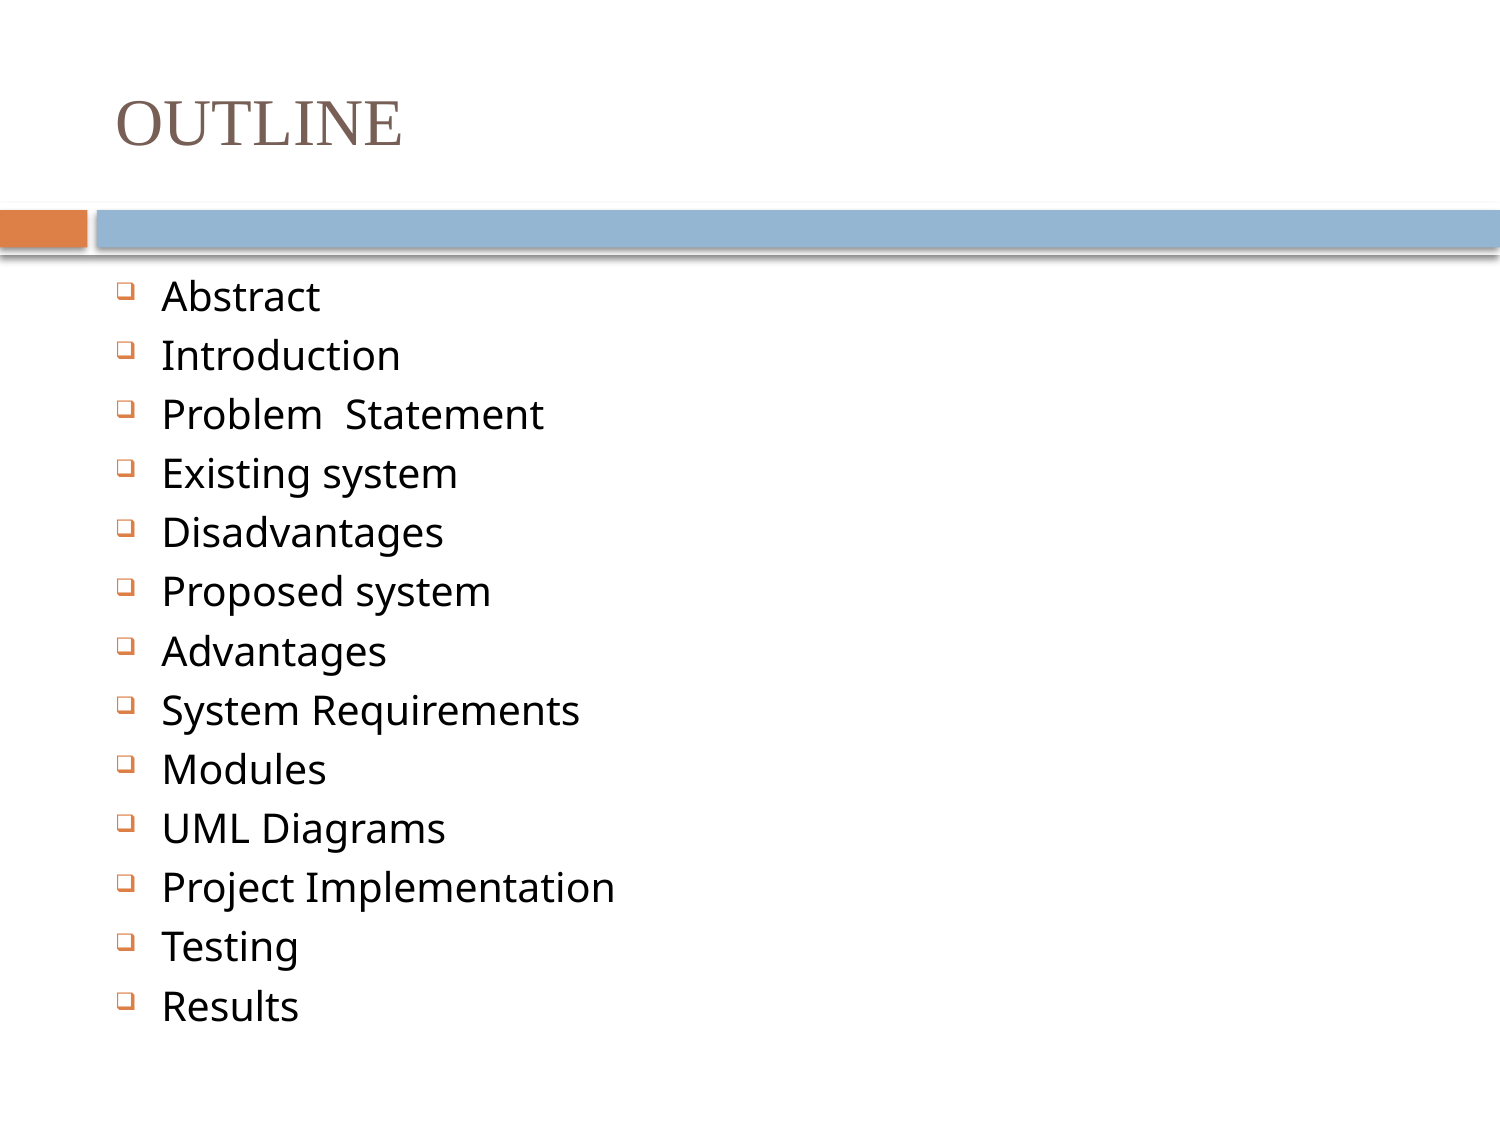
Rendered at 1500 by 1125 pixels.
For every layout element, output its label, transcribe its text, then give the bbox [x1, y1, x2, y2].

list Abstract Introduction Problem Statement Existing system Disadvantages Proposed system Advantages System Requirements Modules UML Diagrams Project Implementation Testing Results [100, 262, 1438, 1038]
title OUTLINE [100, 37, 1438, 200]
